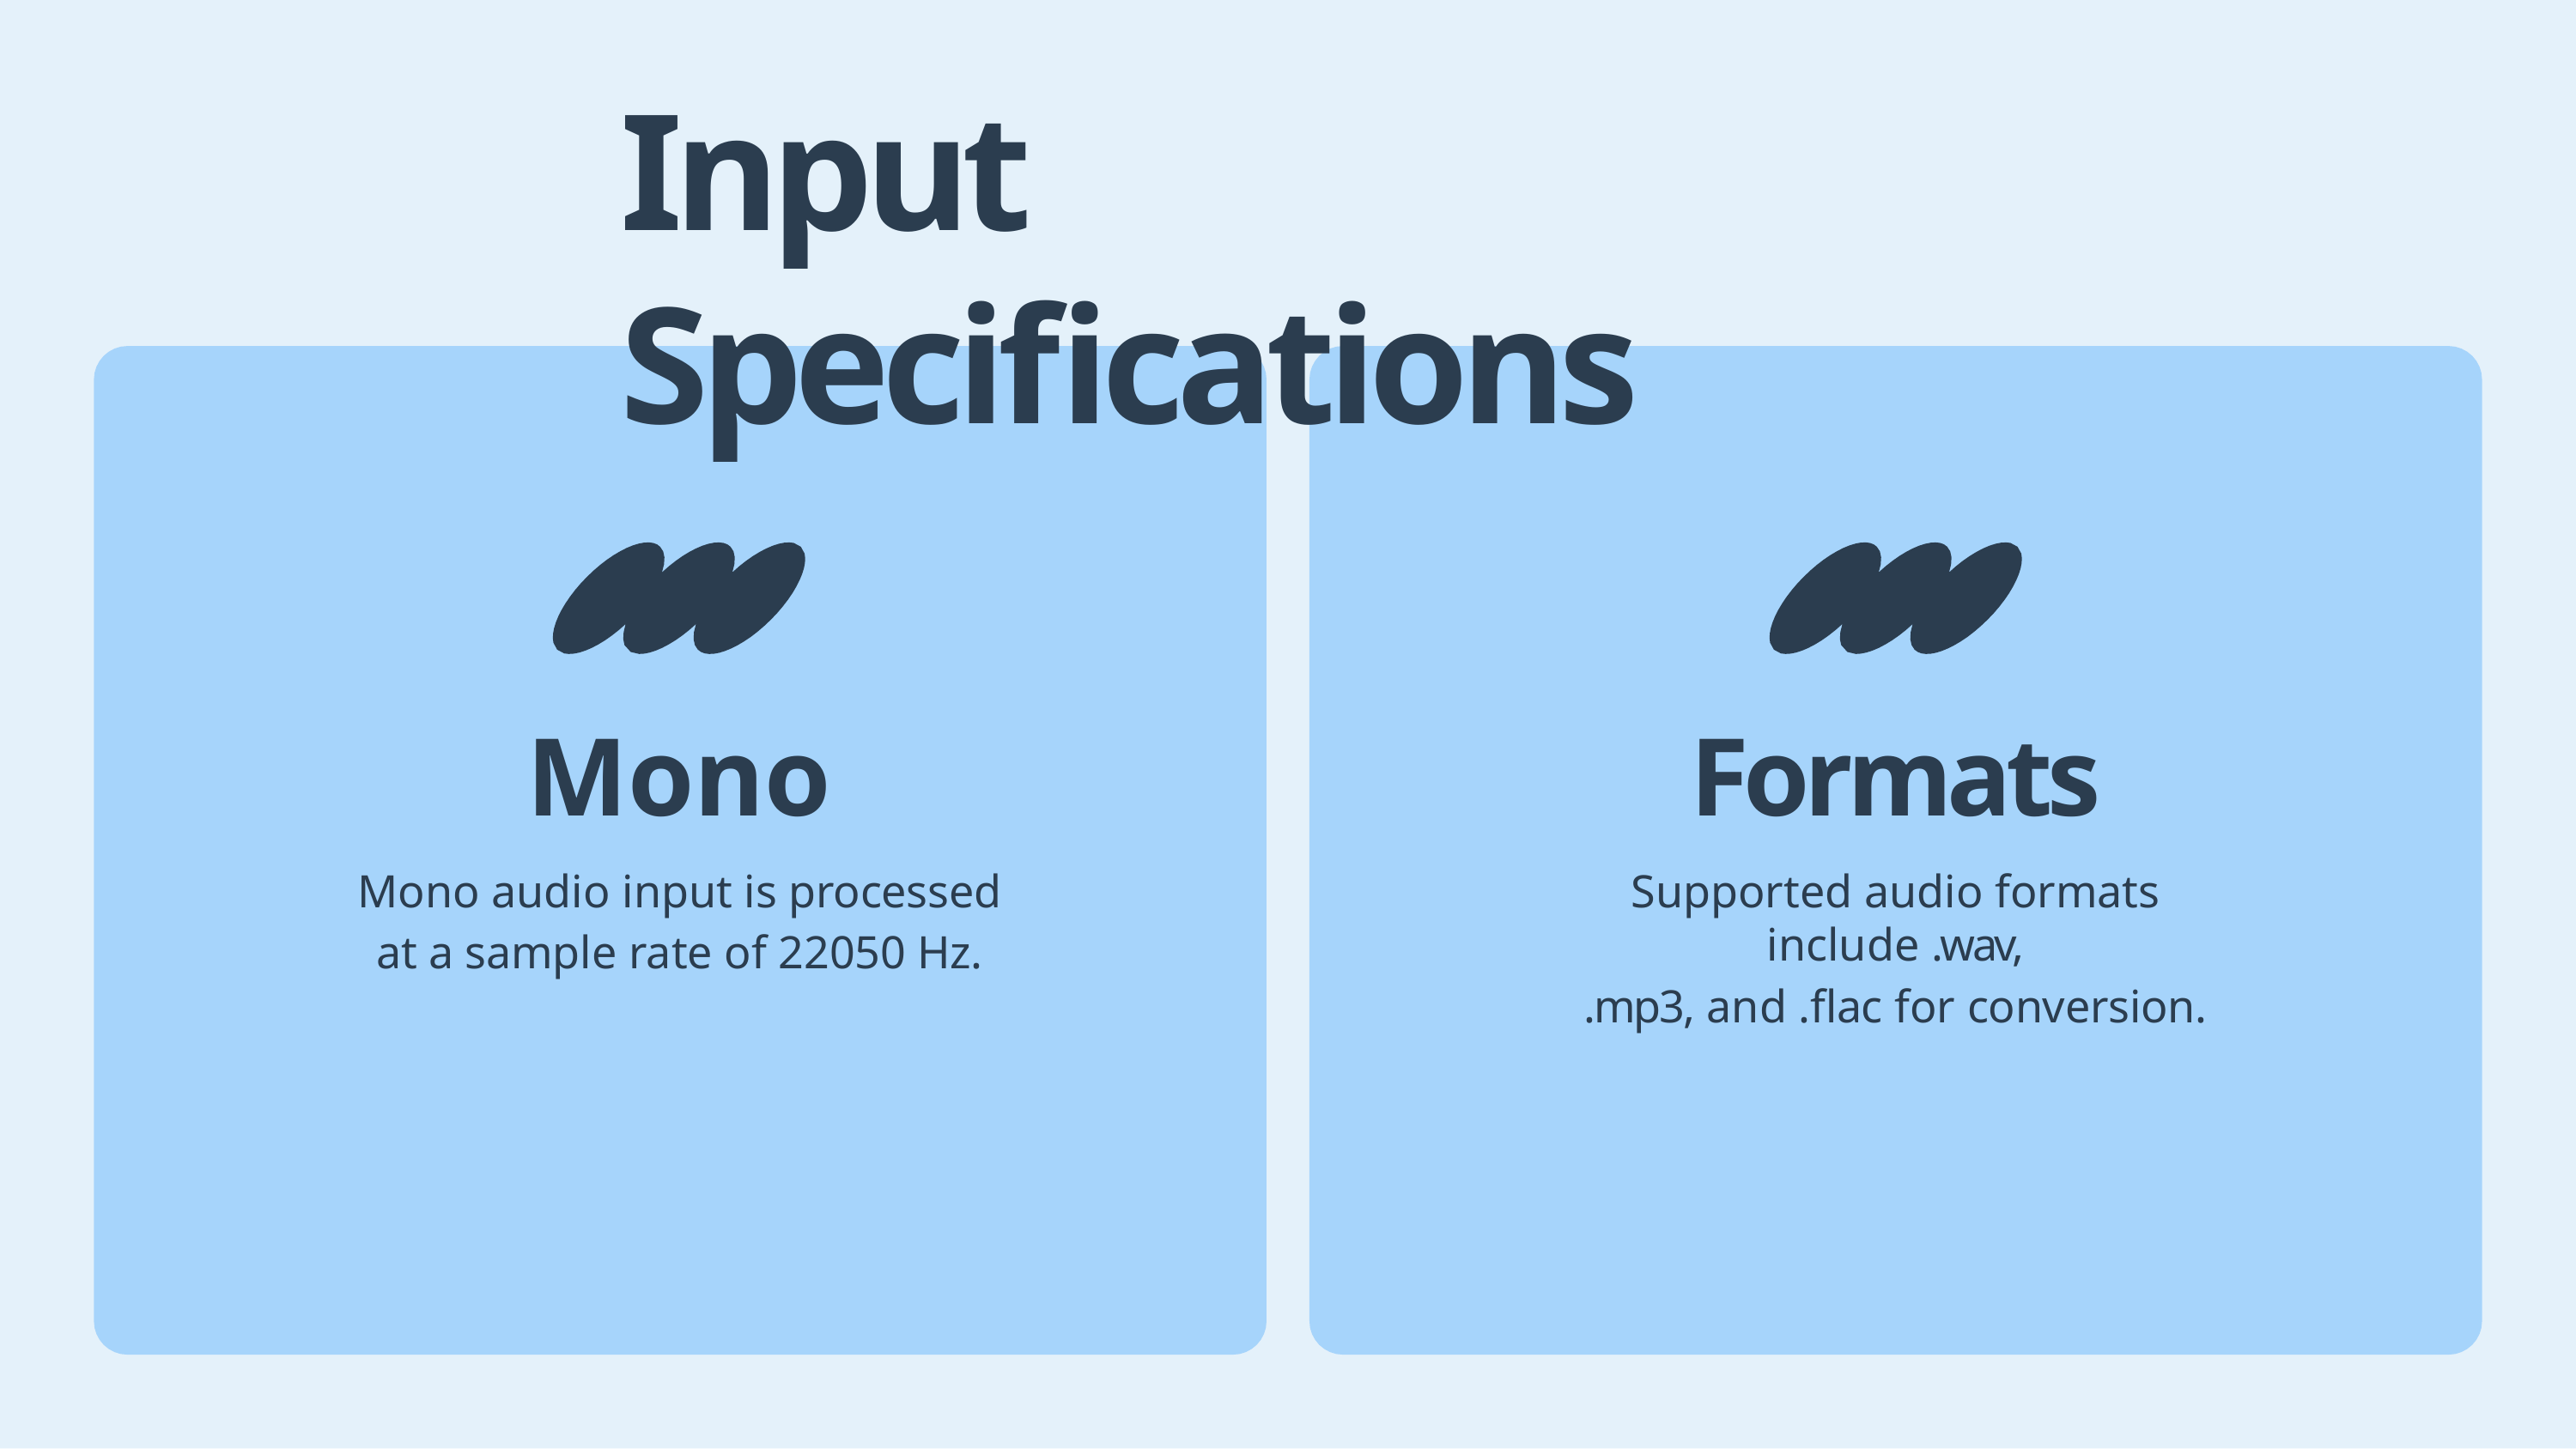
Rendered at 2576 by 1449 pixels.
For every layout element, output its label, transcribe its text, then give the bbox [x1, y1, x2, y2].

text_box Mono Mono audio input is processed at a sample rate of 22050 Hz. [337, 644, 1021, 979]
text_box [94, 457, 1267, 1355]
text_box [0, 0, 2576, 1449]
text_box [1309, 346, 2482, 1355]
title Input Specifications [92, 0, 2020, 457]
text_box Formats Supported audio formats include .wav, .mp3, and .flac for conversion. [1526, 644, 2266, 1032]
text_box [1769, 542, 2022, 654]
text_box [552, 542, 805, 654]
